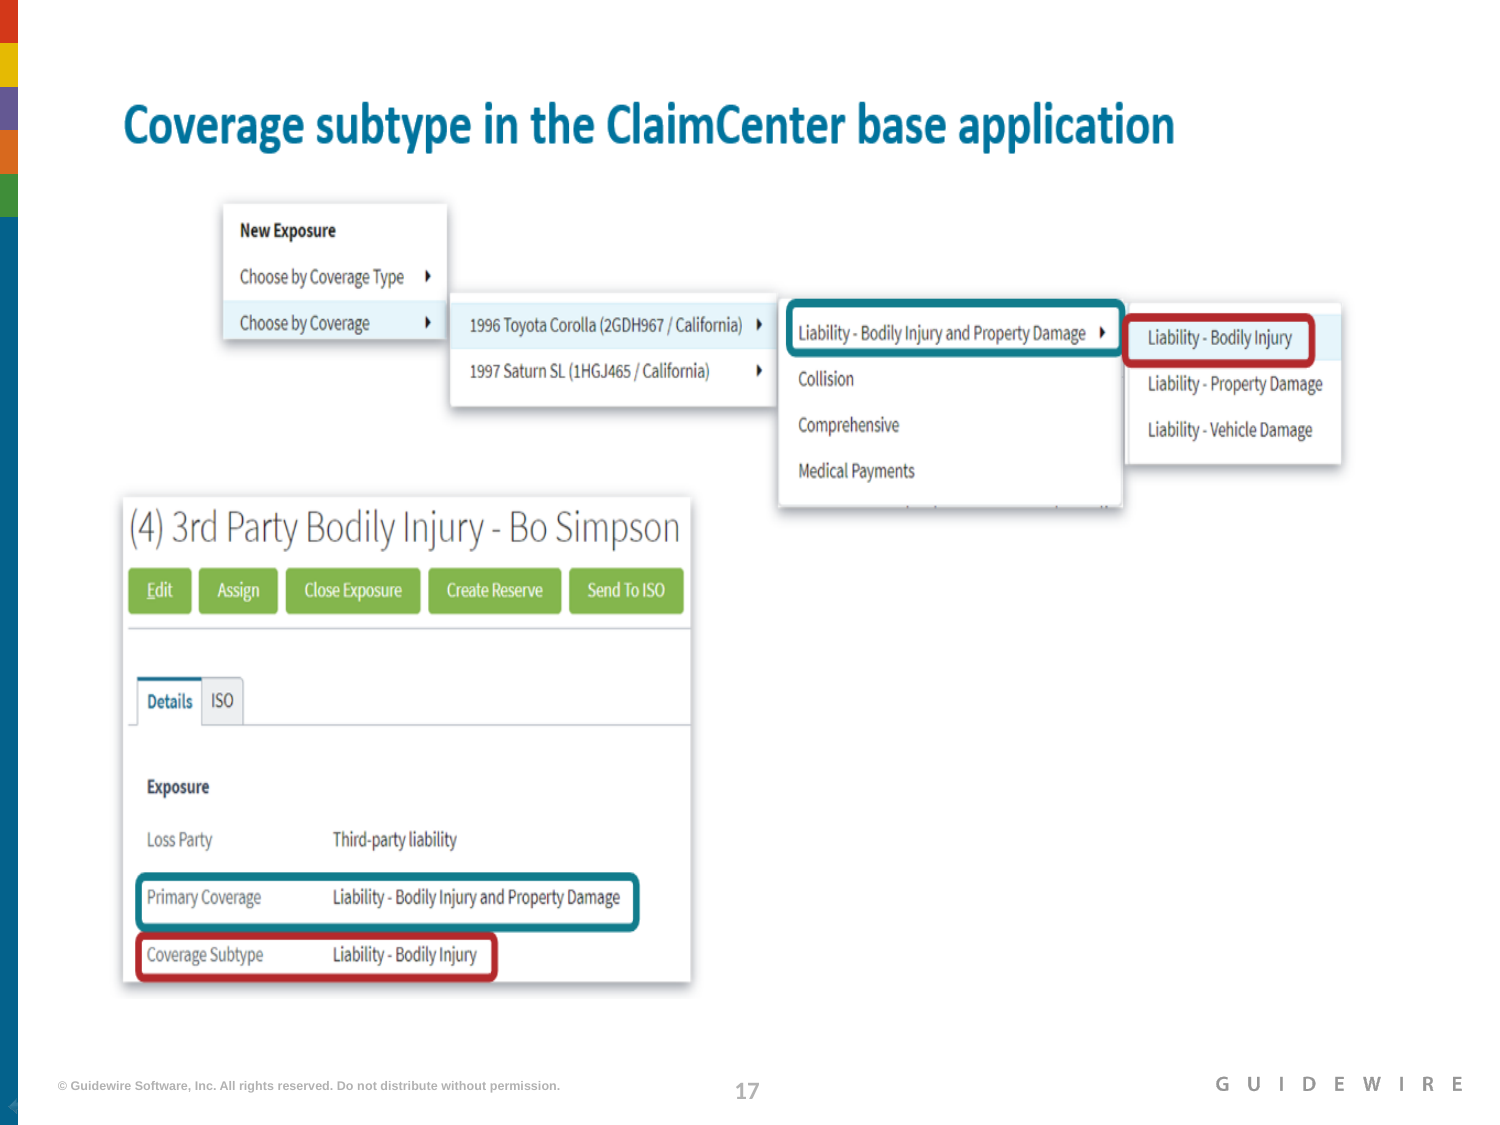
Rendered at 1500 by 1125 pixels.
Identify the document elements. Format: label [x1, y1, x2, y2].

list [56, 46, 1450, 999]
picture [10, 1101, 18, 1111]
picture [0, 0, 18, 216]
picture [1215, 1073, 1480, 1096]
